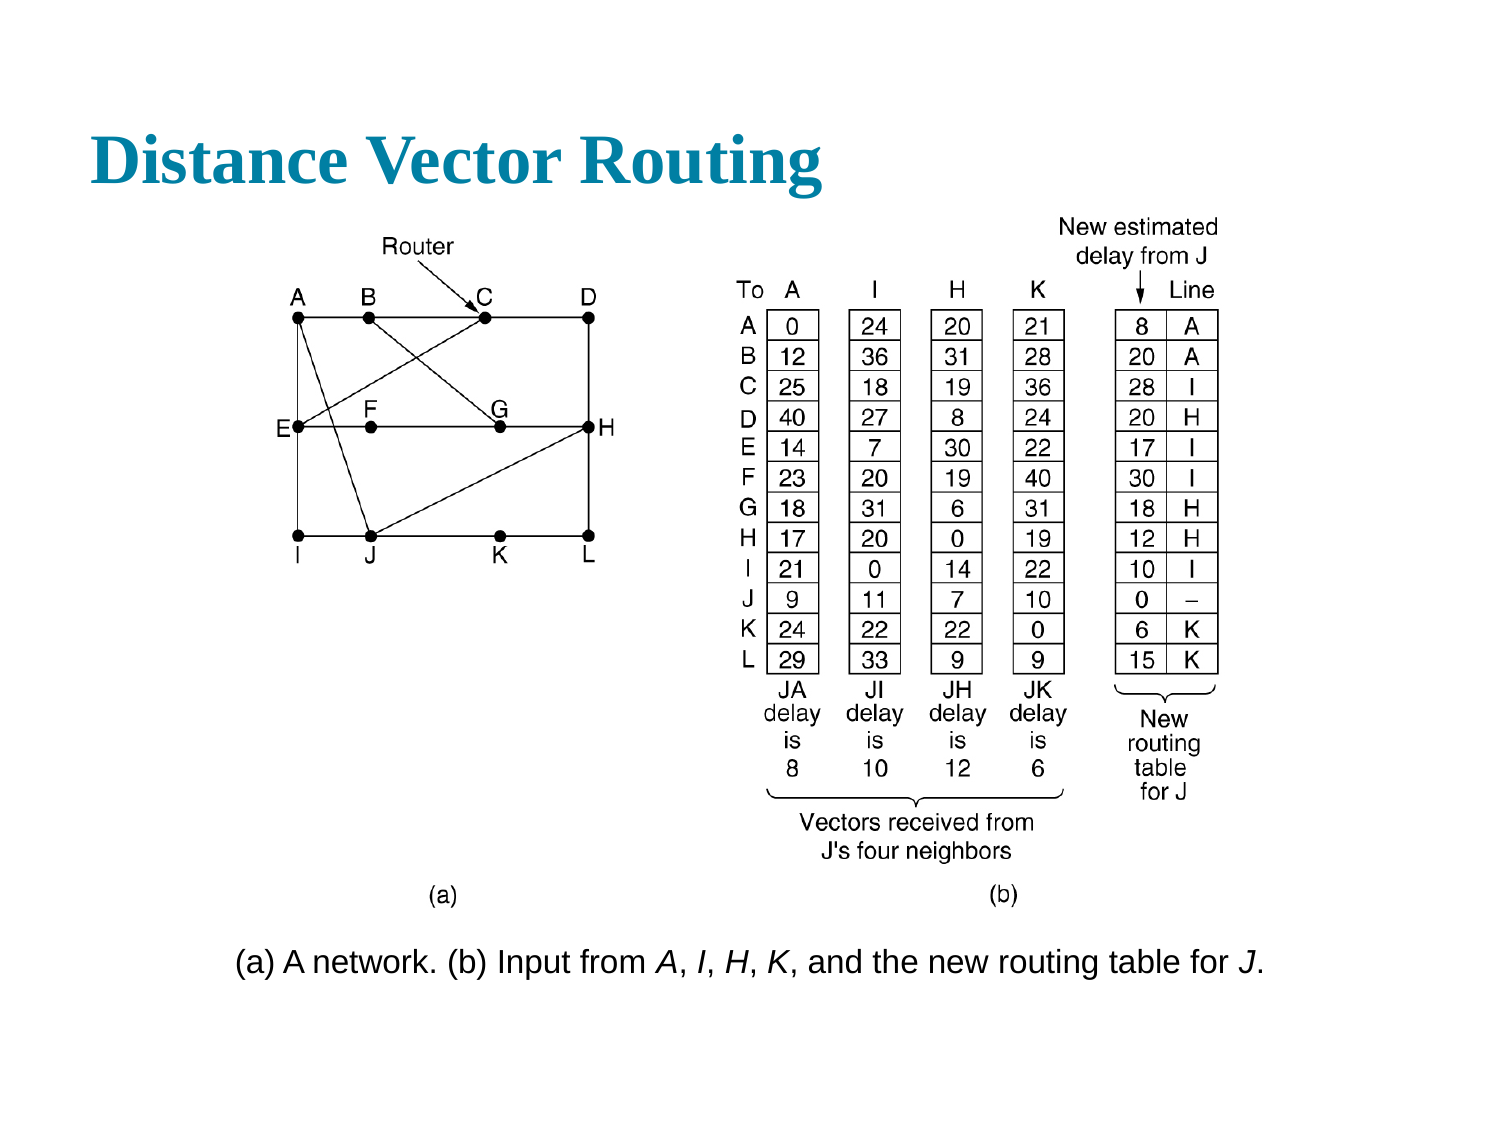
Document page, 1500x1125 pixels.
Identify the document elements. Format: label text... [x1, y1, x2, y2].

picture [275, 212, 1225, 908]
title Distance Vector Routing [75, 37, 1425, 213]
list (a) A network. (b) Input from A, I, H, K, and the new routing table for J. [75, 893, 1425, 996]
